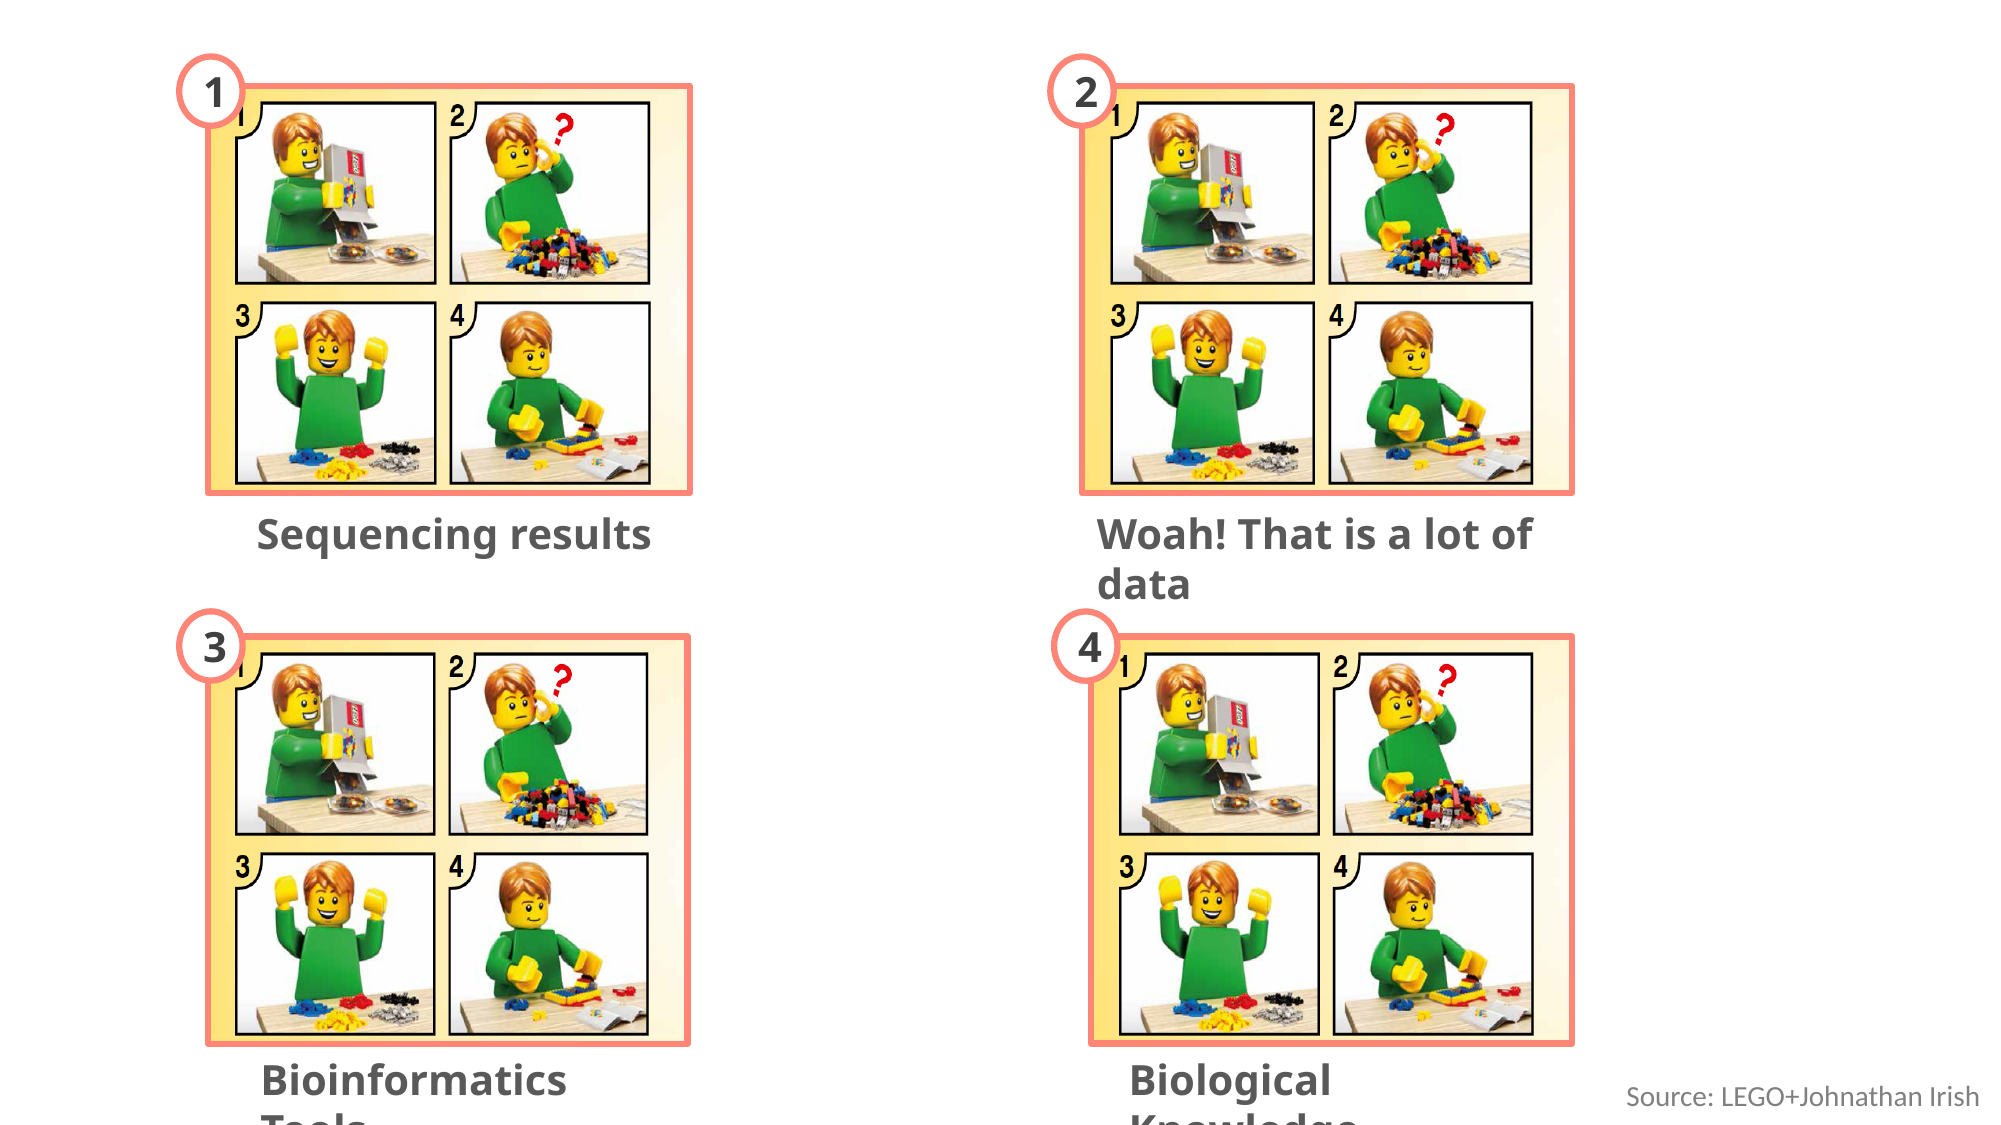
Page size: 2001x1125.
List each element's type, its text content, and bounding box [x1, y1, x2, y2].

text_box Biological Knowledge [1113, 1045, 1570, 1125]
picture [1085, 89, 1570, 490]
text_box Bioinformatics Tools [245, 1045, 663, 1125]
picture [210, 639, 685, 1041]
picture [210, 89, 687, 490]
text_box Sequencing results [228, 500, 681, 566]
text_box Woah! That is a lot of data [1082, 500, 1609, 616]
text_box Source: LEGO+Johnathan Irish [1611, 1069, 2000, 1120]
text_box 1 [178, 55, 244, 127]
text_box 4 [1053, 610, 1118, 682]
text_box 2 [1049, 55, 1115, 127]
text_box 3 [178, 610, 243, 682]
picture [1094, 639, 1570, 1041]
